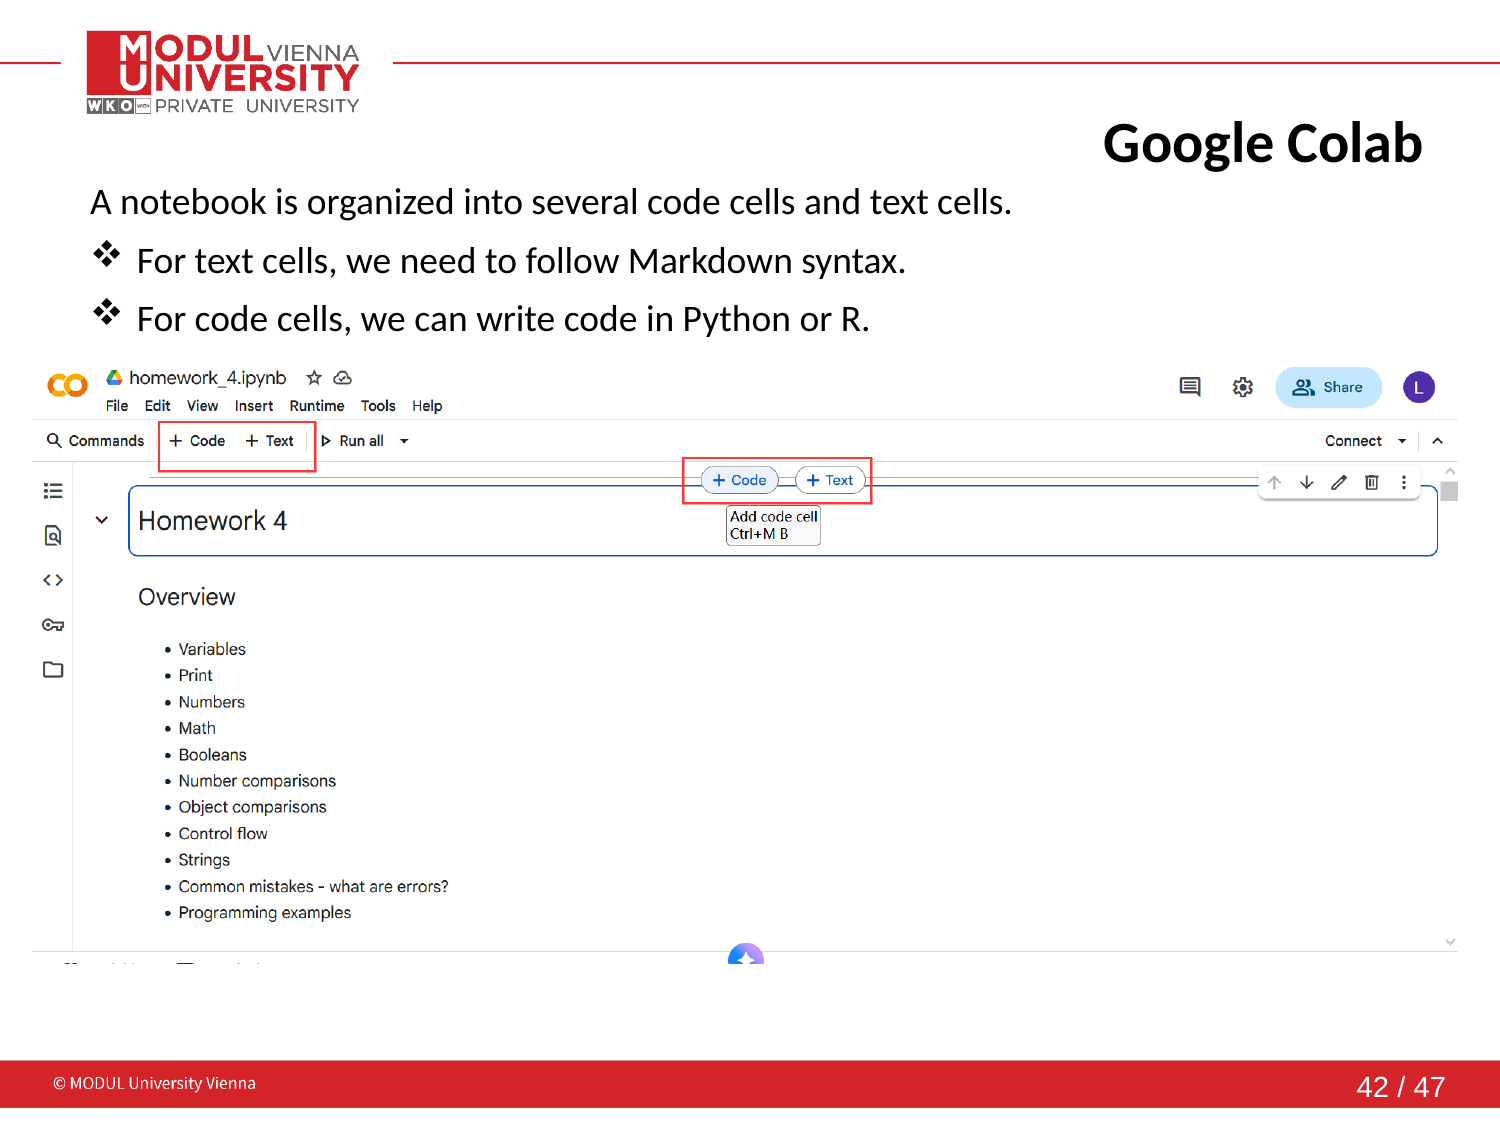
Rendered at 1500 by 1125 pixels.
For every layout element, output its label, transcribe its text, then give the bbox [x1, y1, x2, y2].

picture [0, 0, 1500, 1125]
title Google Colab [51, 45, 1439, 233]
list A notebook is organized into several code cells and text cells. For text cells, we need to follow Markdown syntax. For code cells, we can write code in Python or R. [75, 162, 1425, 355]
